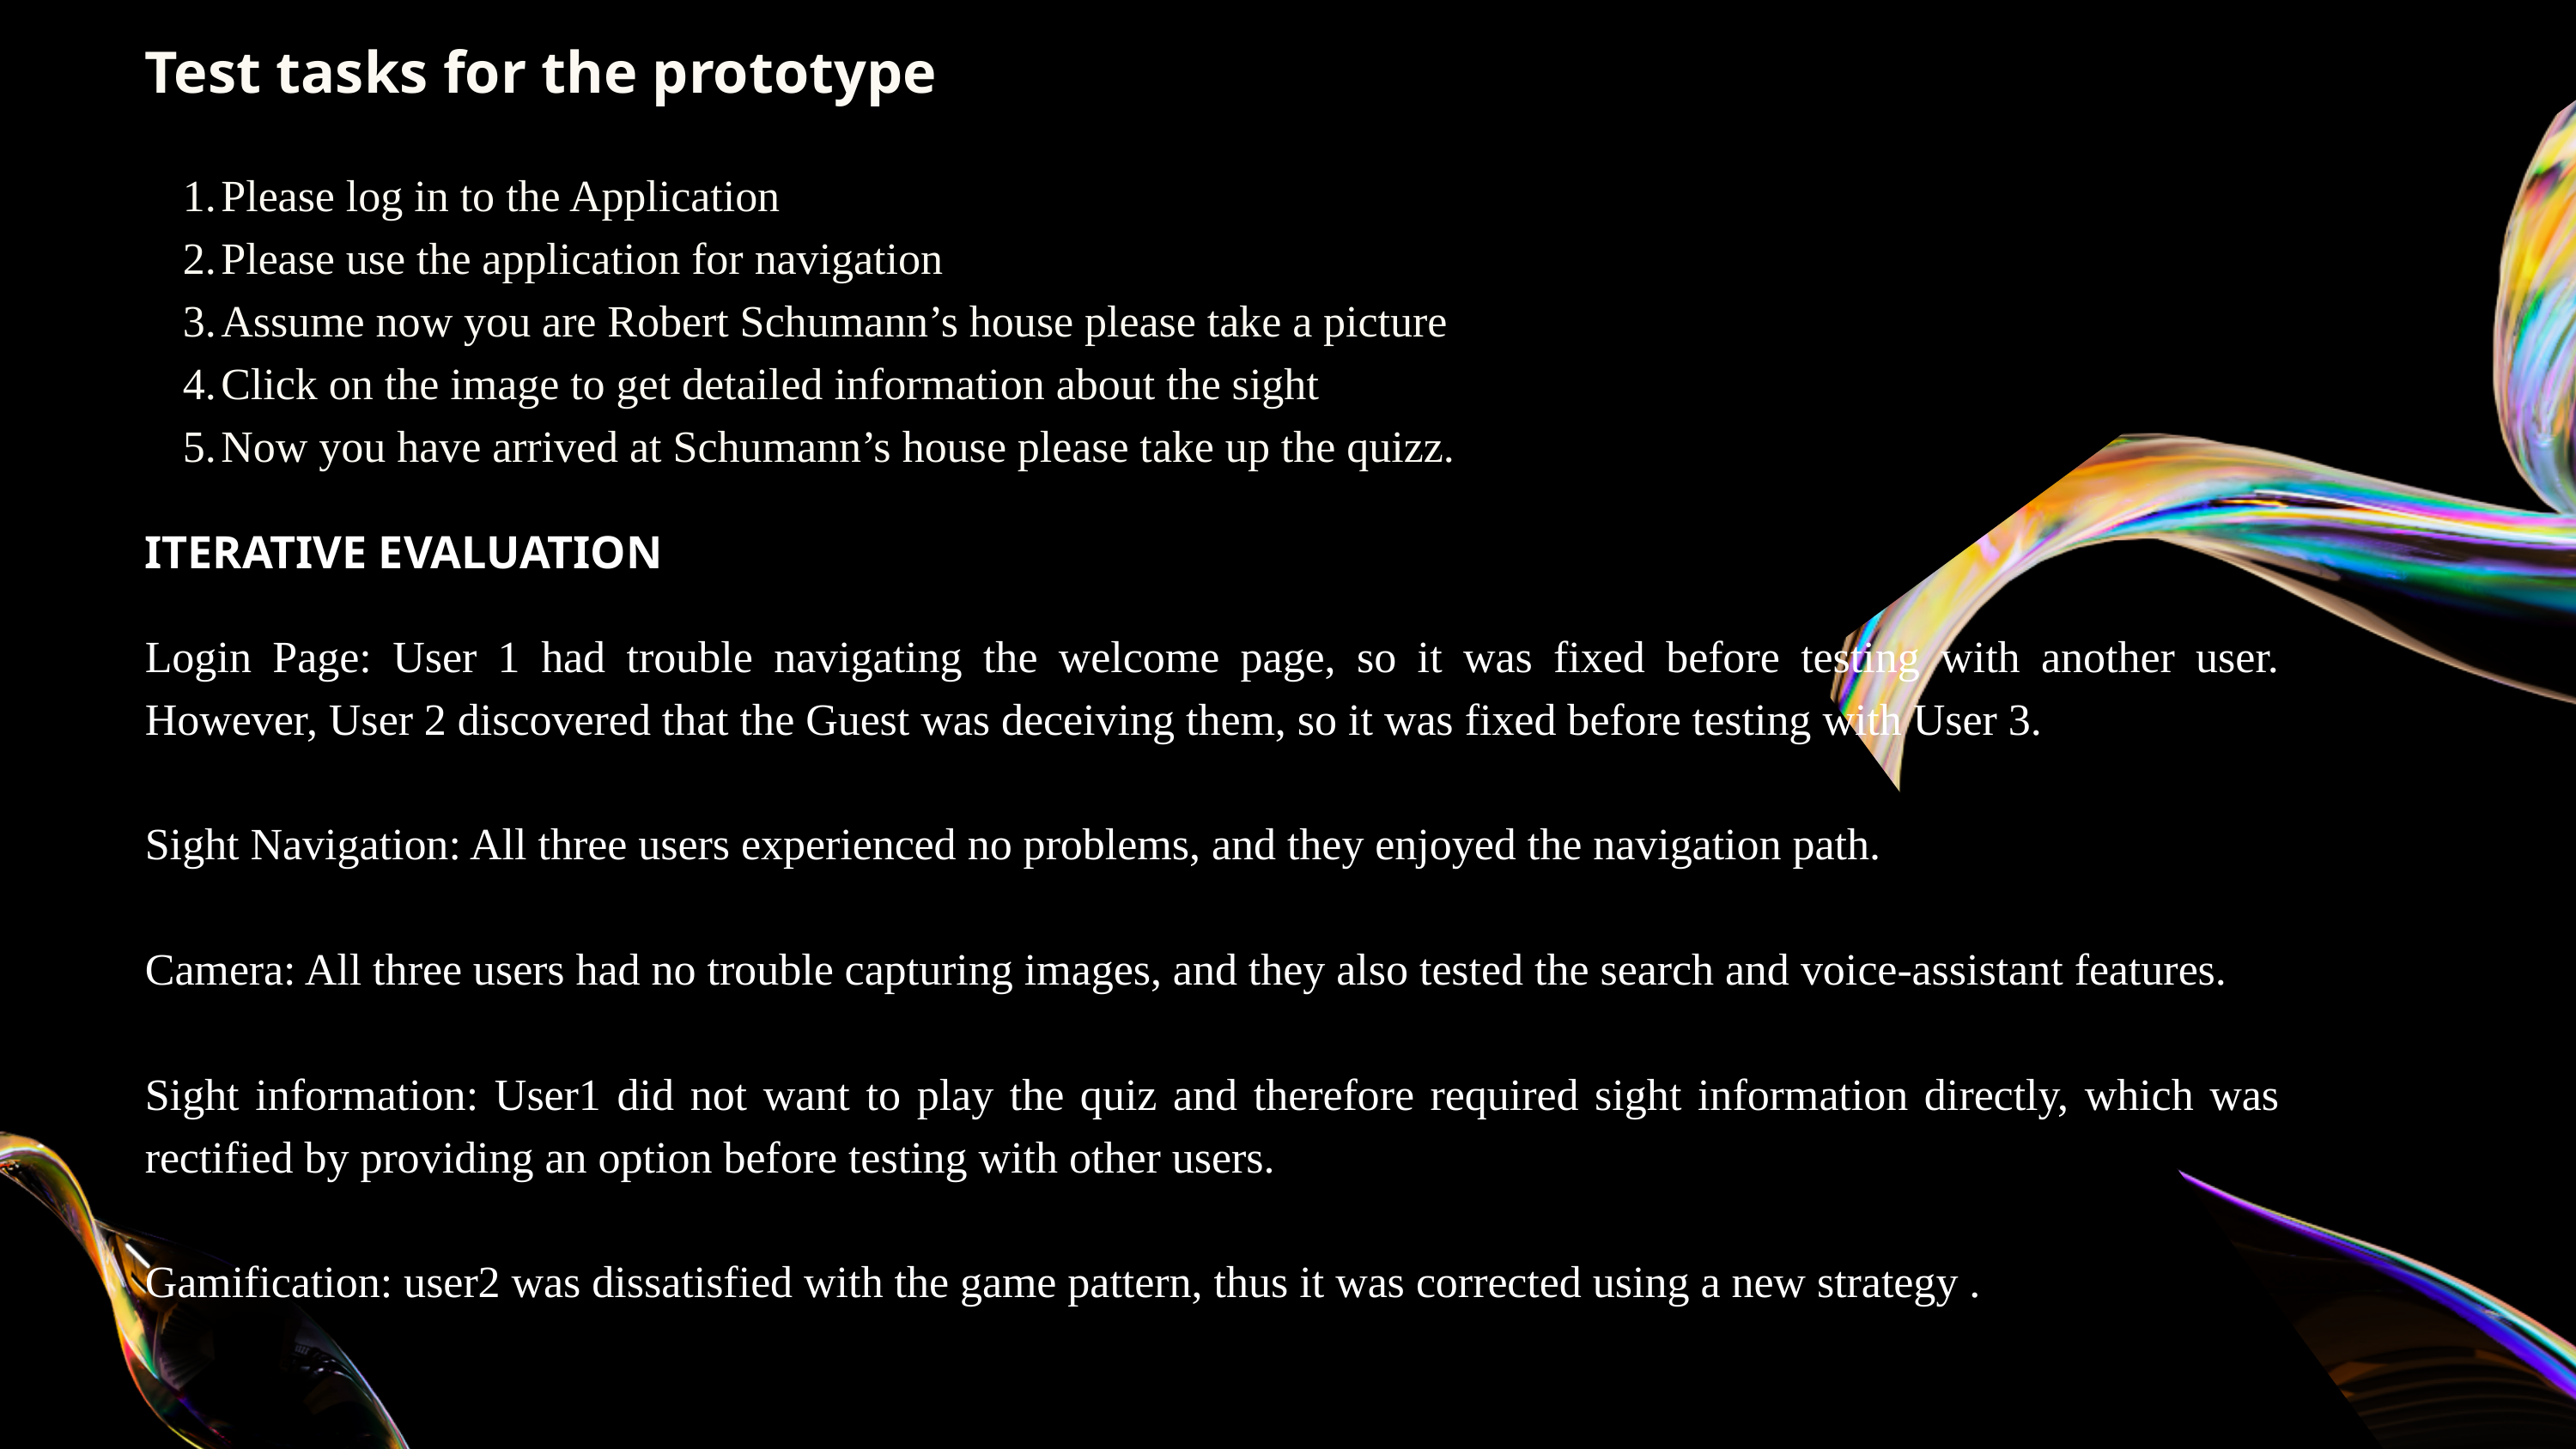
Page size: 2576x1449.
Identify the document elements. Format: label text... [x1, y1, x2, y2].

text_box Login Page: User 1 had trouble navigating the welcome page, so it was fixed before testing with another user. However, User 2 discovered that the Guest was deceiving them, so it was fixed before testing with User 3. Sight Navigation: All three users experienced no problems, and they enjoyed the navigation path. Camera: All three users had no trouble capturing images, and they also tested the search and voice-assistant features. Sight information: User1 did not want to play the quiz and therefore required sight information directly, which was rectified by providing an option before testing with other users. Gamification: user2 was dissatisfied with the game pattern, thus it was corrected using a new strategy . [144, 618, 2281, 1307]
text_box Please log in to the Application Please use the application for navigation Assume now you are Robert Schumann’s house please take a picture Click on the image to get detailed information about the sight Now you have arrived at Schumann’s house please take up the quizz. [144, 158, 1906, 471]
text_box [1872, 100, 2576, 1449]
text_box Test tasks for the prototype [144, 24, 1352, 106]
text_box [0, 1121, 489, 1449]
text_box ITERATIVE EVALUATION [144, 528, 1504, 579]
